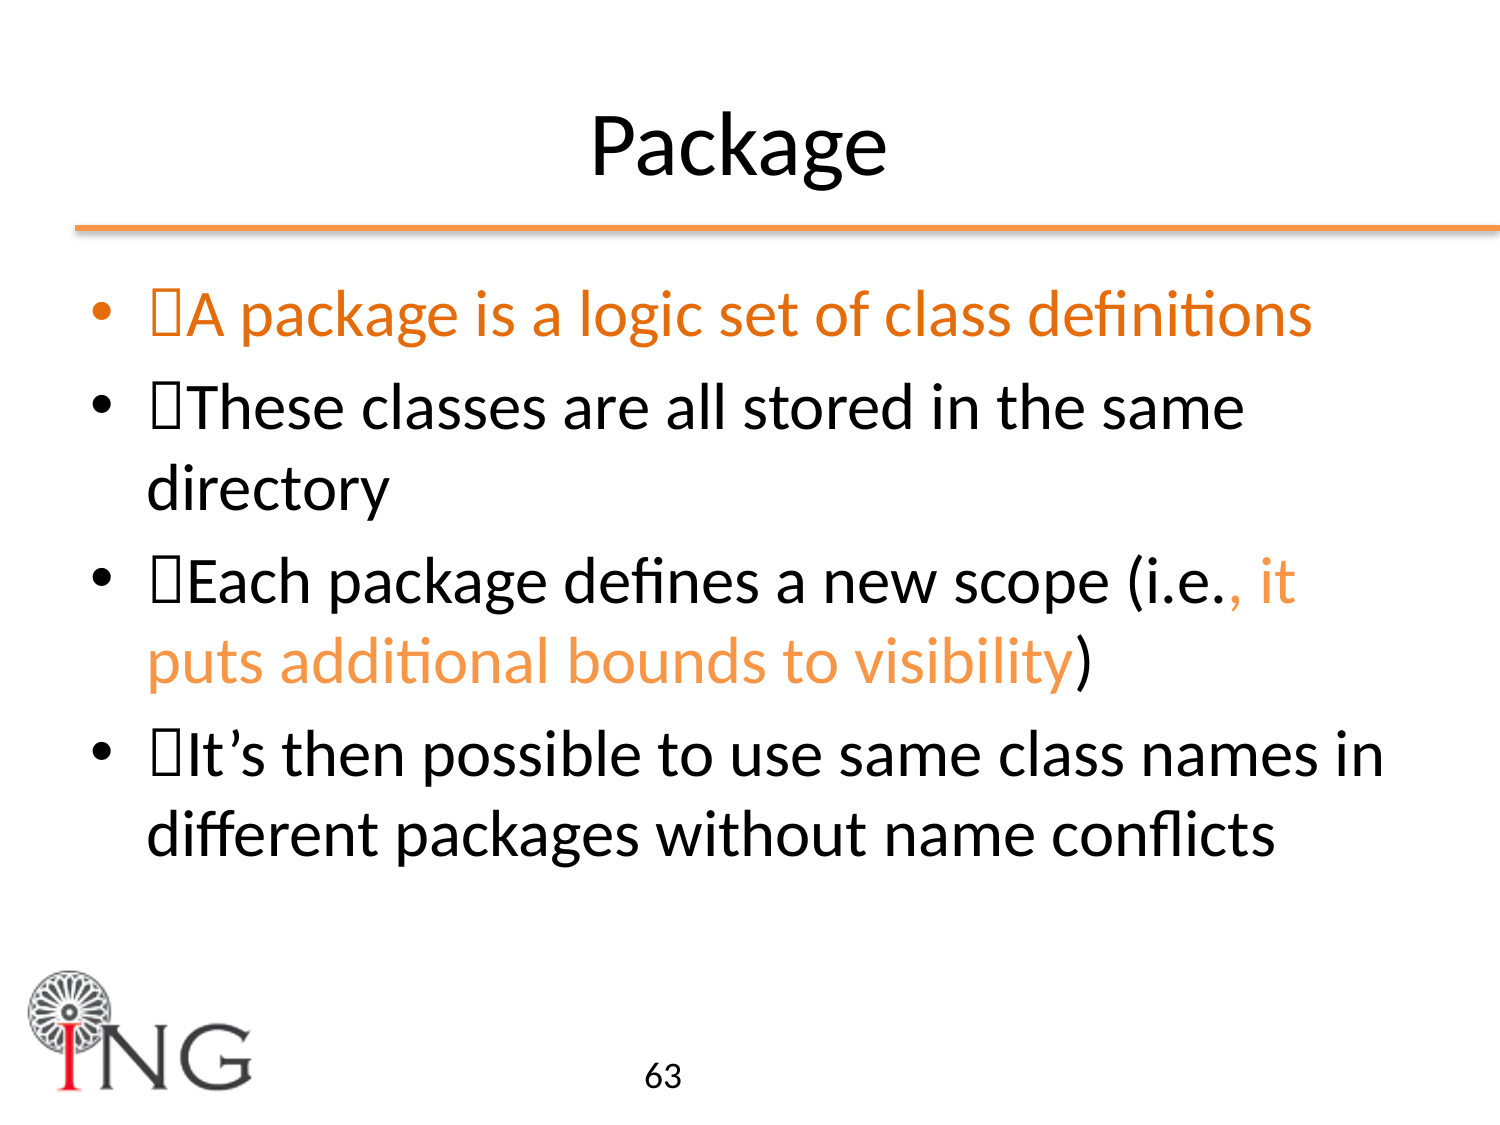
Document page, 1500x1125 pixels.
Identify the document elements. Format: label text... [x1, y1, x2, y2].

list 􏰀A package is a logic set of class definitions 􏰀These classes are all stored in the same directory 􏰀Each package defines a new scope (i.e., it puts additional bounds to visibility) 􏰀It’s then possible to use same class names in different packages without name conflicts [75, 262, 1425, 1005]
title Package [75, 45, 1425, 233]
slide_number 63 [629, 1043, 1425, 1104]
picture [3, 948, 281, 1124]
